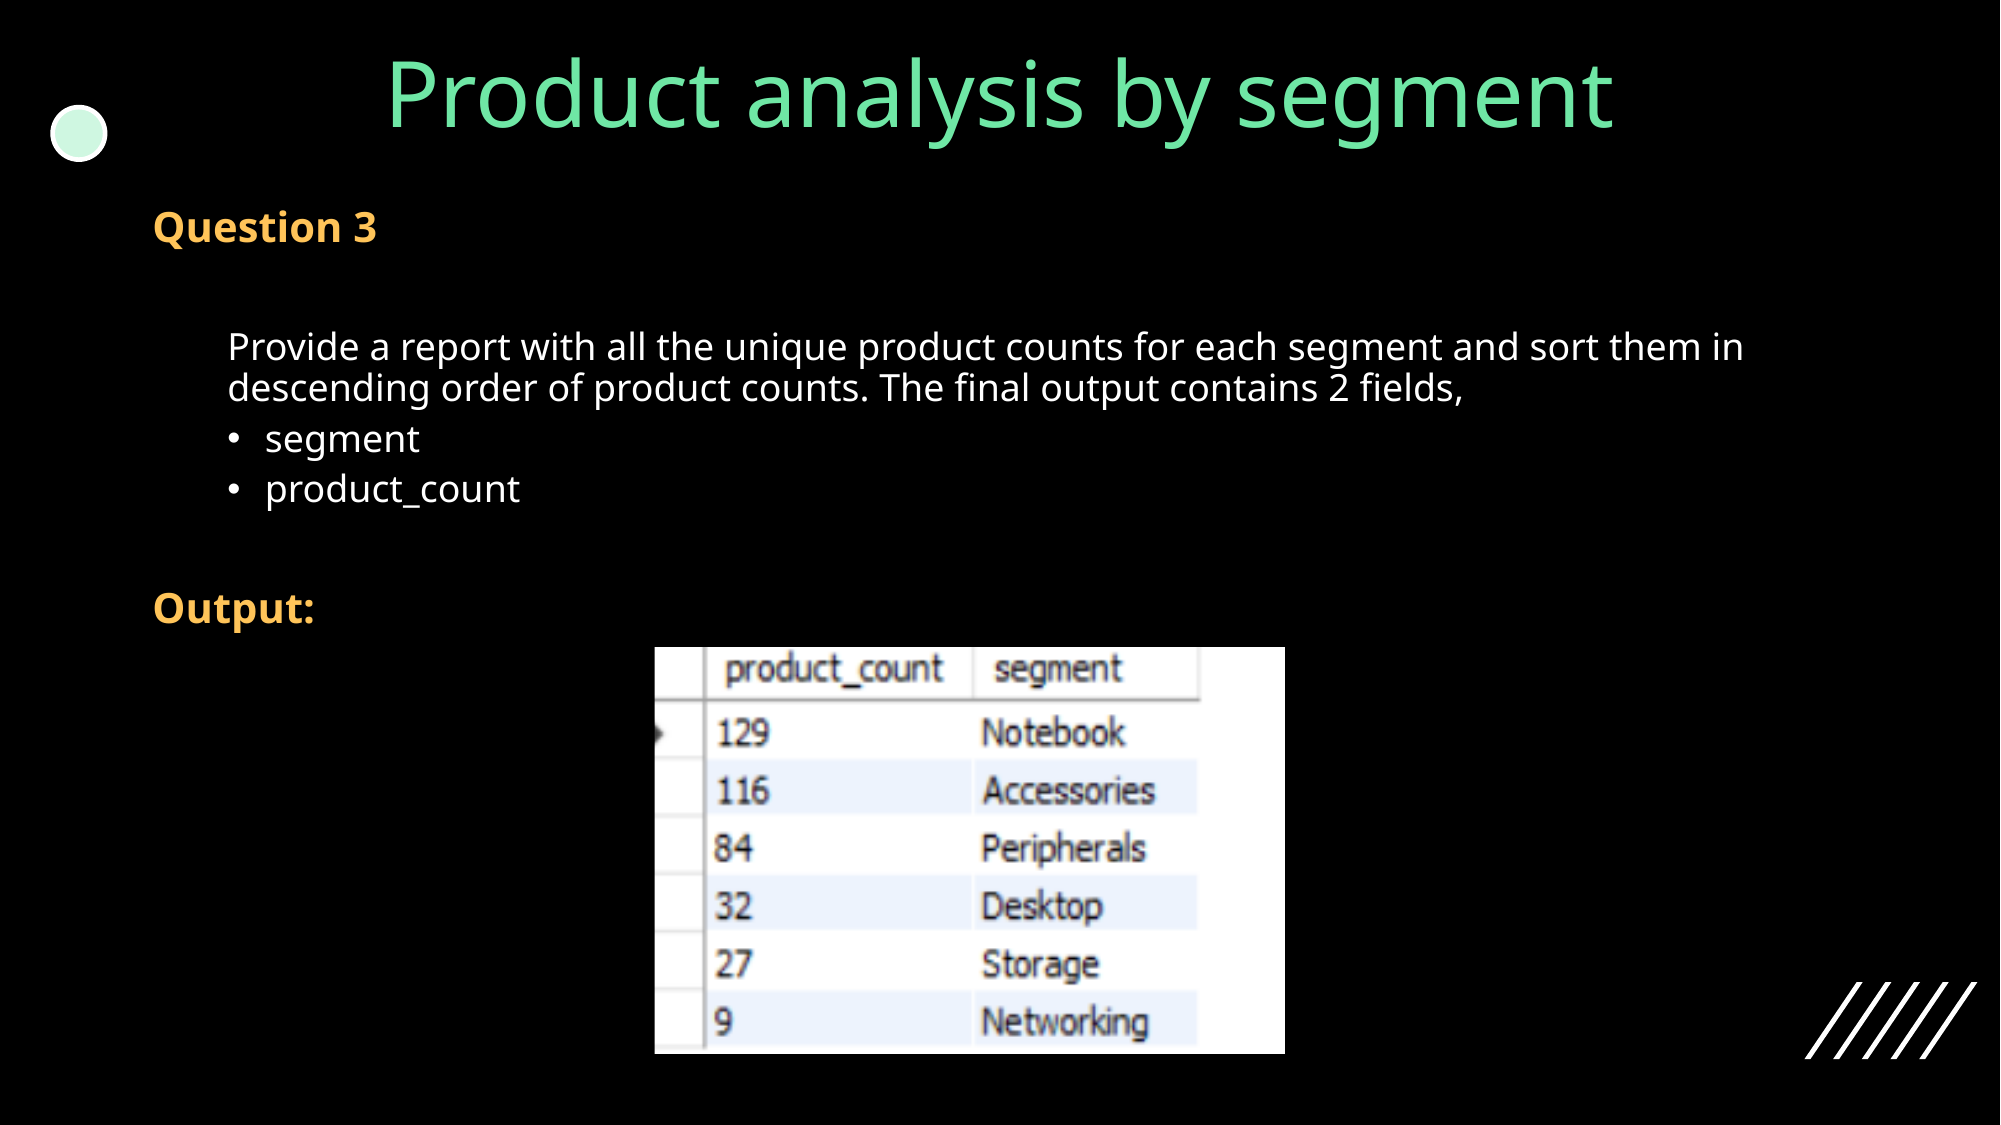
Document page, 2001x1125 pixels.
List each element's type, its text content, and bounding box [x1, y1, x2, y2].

list Question 3 Provide a report with all the unique product counts for each segment and sort them in descending order of product counts. The final output contains 2 fields, segment product_count Output: [137, 199, 1863, 1014]
picture [654, 647, 1285, 1054]
title Product analysis by segment [137, 37, 1863, 160]
